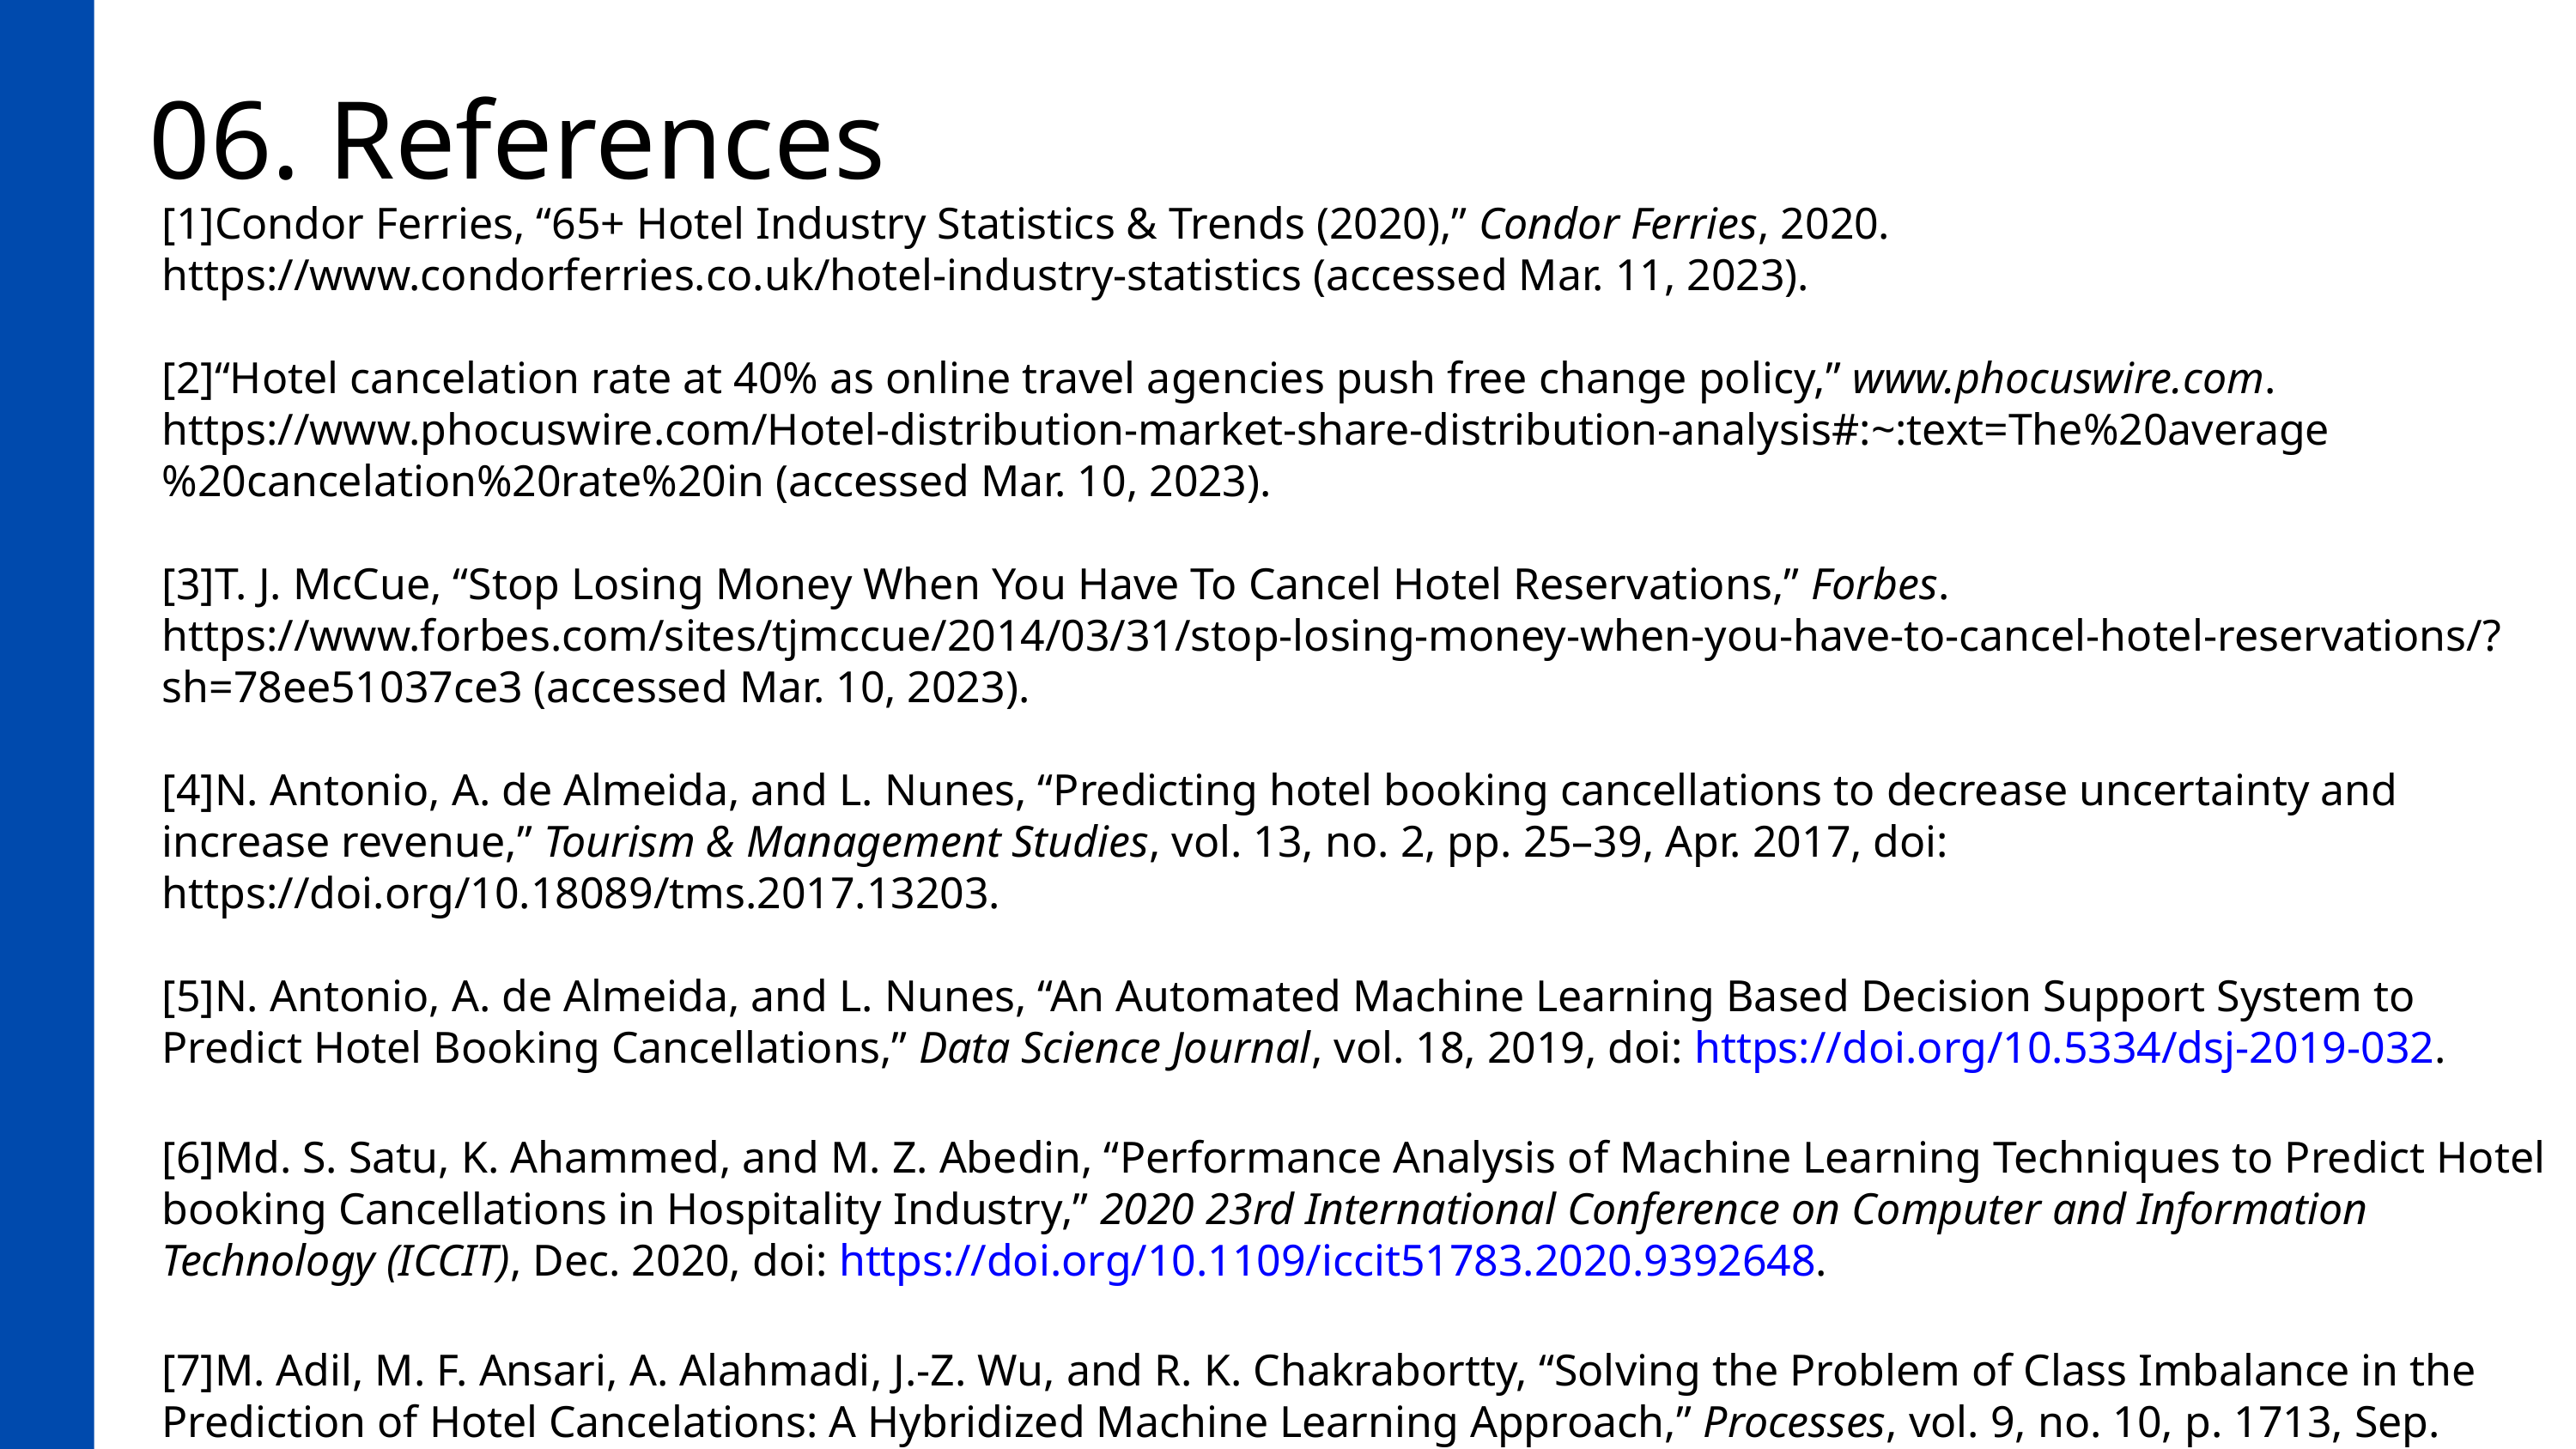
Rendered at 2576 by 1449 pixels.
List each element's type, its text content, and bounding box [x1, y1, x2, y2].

text_box 06. References [149, 28, 2148, 189]
text_box [0, 0, 94, 1449]
text_box [1]Condor Ferries, “65+ Hotel Industry Statistics & Trends (2020),” Condor Ferries, 2020. https://www.condorferries.co.uk/hotel-industry-statistics (accessed Mar. 11, 2023). [2]“Hotel cancelation rate at 40% as online travel agencies push free change policy,” www.phocuswire.com. https://www.phocuswire.com/Hotel-distribution-market-share-distribution-analysis#:~:text=The%20average%20cancelation%20rate%20in (accessed Mar. 10, 2023). [3]T. J. McCue, “Stop Losing Money When You Have To Cancel Hotel Reservations,” Forbes. https://www.forbes.com/sites/tjmccue/2014/03/31/stop-losing-money-when-you-have-to-cancel-hotel-reservations/?sh=78ee51037ce3 (accessed Mar. 10, 2023). [4]N. Antonio, A. de Almeida, and L. Nunes, “Predicting hotel booking cancellations to decrease uncertainty and increase revenue,” Tourism & Management Studies, vol. 13, no. 2, pp. 25–39, Apr. 2017, doi: https://doi.org/10.18089/tms.2017.13203. [5]N. Antonio, A. de Almeida, and L. Nunes, “An Automated Machine Learning Based Decision Support System to Predict Hotel Booking Cancellations,” Data Science Journal, vol. 18, 2019, doi: https://doi.org/10.5334/dsj-2019-032. [6]Md. S. Satu, K. Ahammed, and M. Z. Abedin, “Performance Analysis of Machine Learning Techniques to Predict Hotel booking Cancellations in Hospitality Industry,” 2020 23rd International Conference on Computer and Information Technology (ICCIT), Dec. 2020, doi: https://doi.org/10.1109/iccit51783.2020.9392648. [7]M. Adil, M. F. Ansari, A. Alahmadi, J.-Z. Wu, and R. K. Chakrabortty, “Solving the Problem of Class Imbalance in the Prediction of Hotel Cancelations: A Hybridized Machine Learning Approach,” Processes, vol. 9, no. 10, p. 1713, Sep. 2021, doi: https://doi.org/10.3390/pr9101713. ‌ [149, 189, 2573, 1449]
